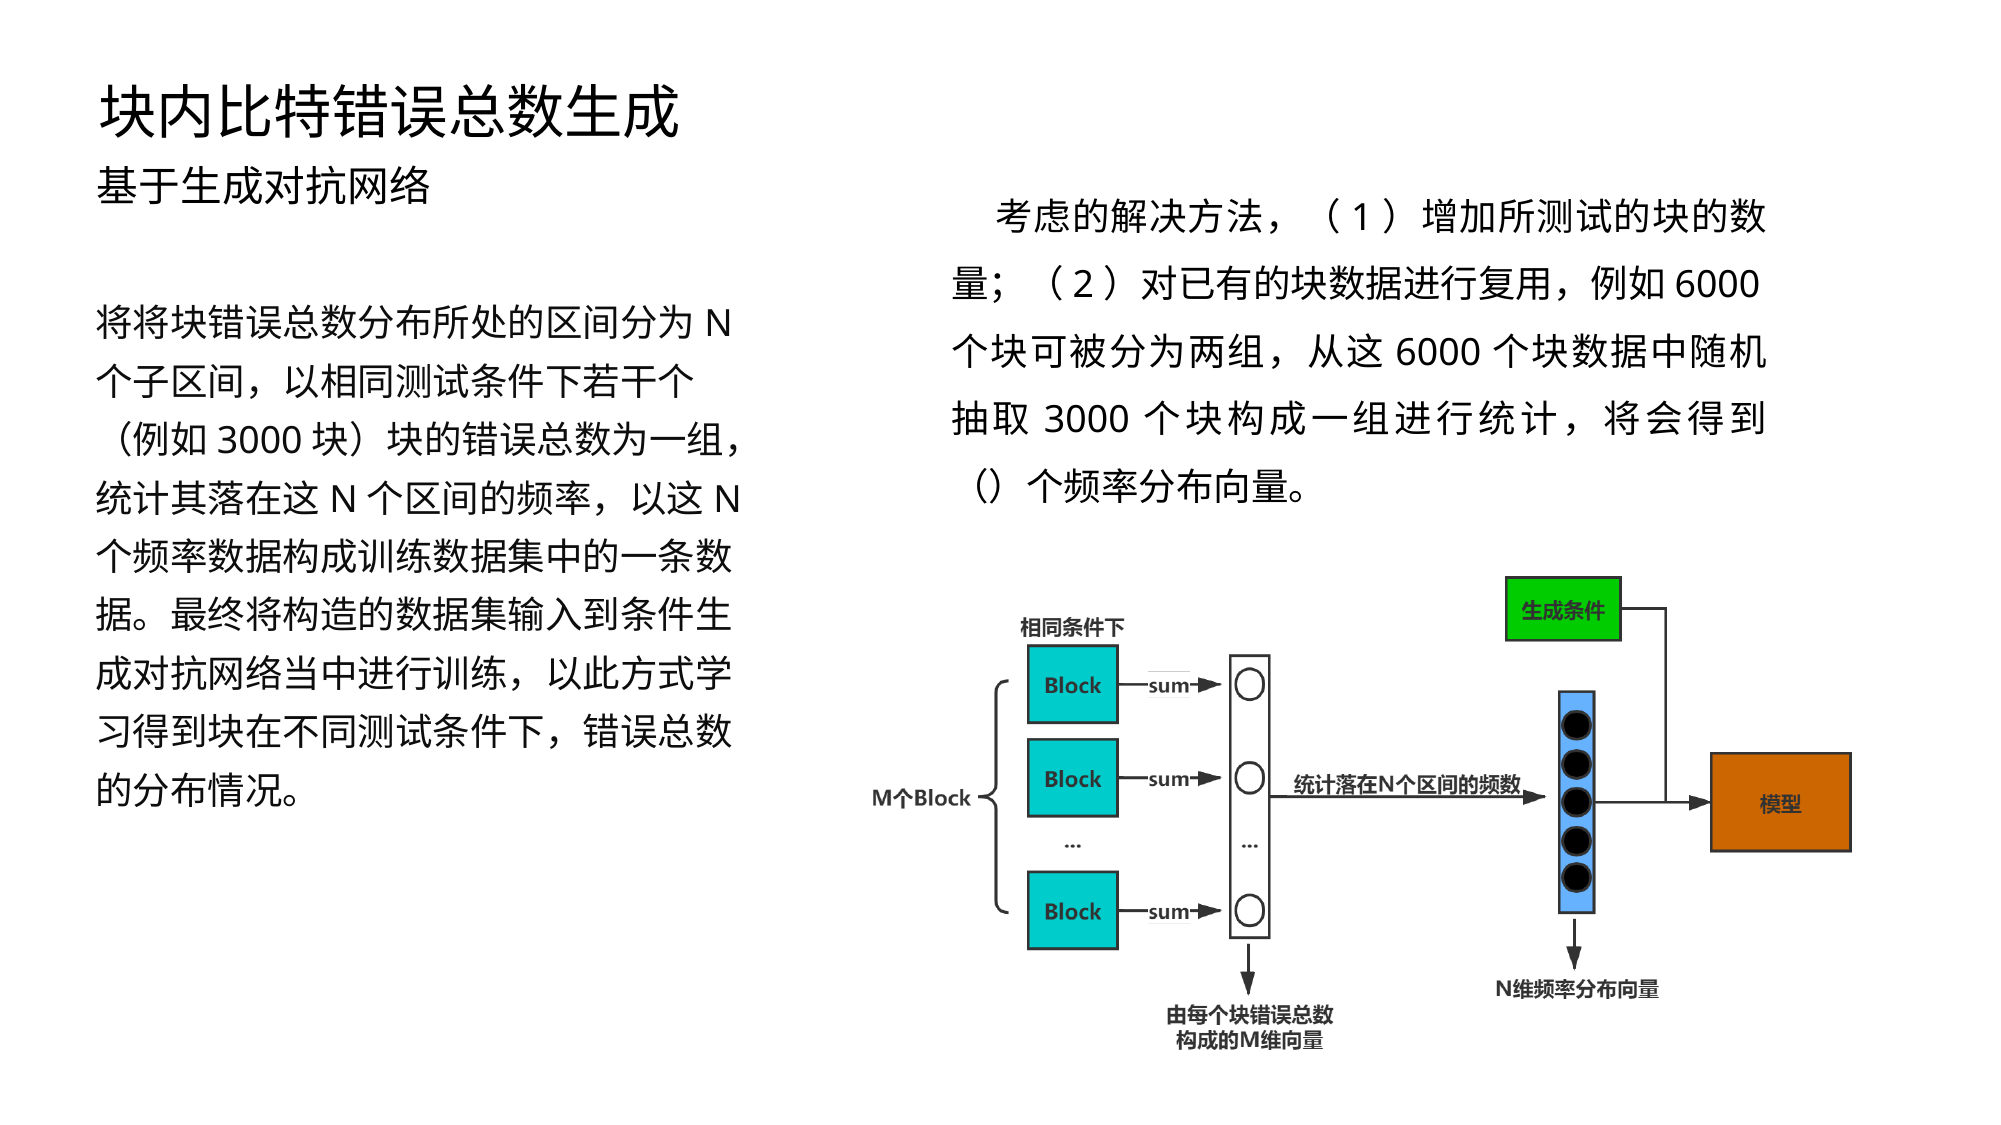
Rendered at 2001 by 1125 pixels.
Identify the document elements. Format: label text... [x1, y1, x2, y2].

text_box 块内比特错误总数生成 [84, 67, 697, 153]
text_box 基于生成对抗网络 [82, 152, 446, 218]
text_box 将将块错误总数分布所处的区间分为N个子区间，以相同测试条件下若干个（例如3000块）块的错误总数为一组，统计其落在这N个区间的频率，以这N个频率数据构成训练数据集中的一条数据。最终将构造的数据集输入到条件生成对抗网络当中进行训练，以此方式学习得到块在不同测试条件下，错误总数的分布情况。 [80, 278, 783, 820]
picture [834, 542, 1885, 1088]
